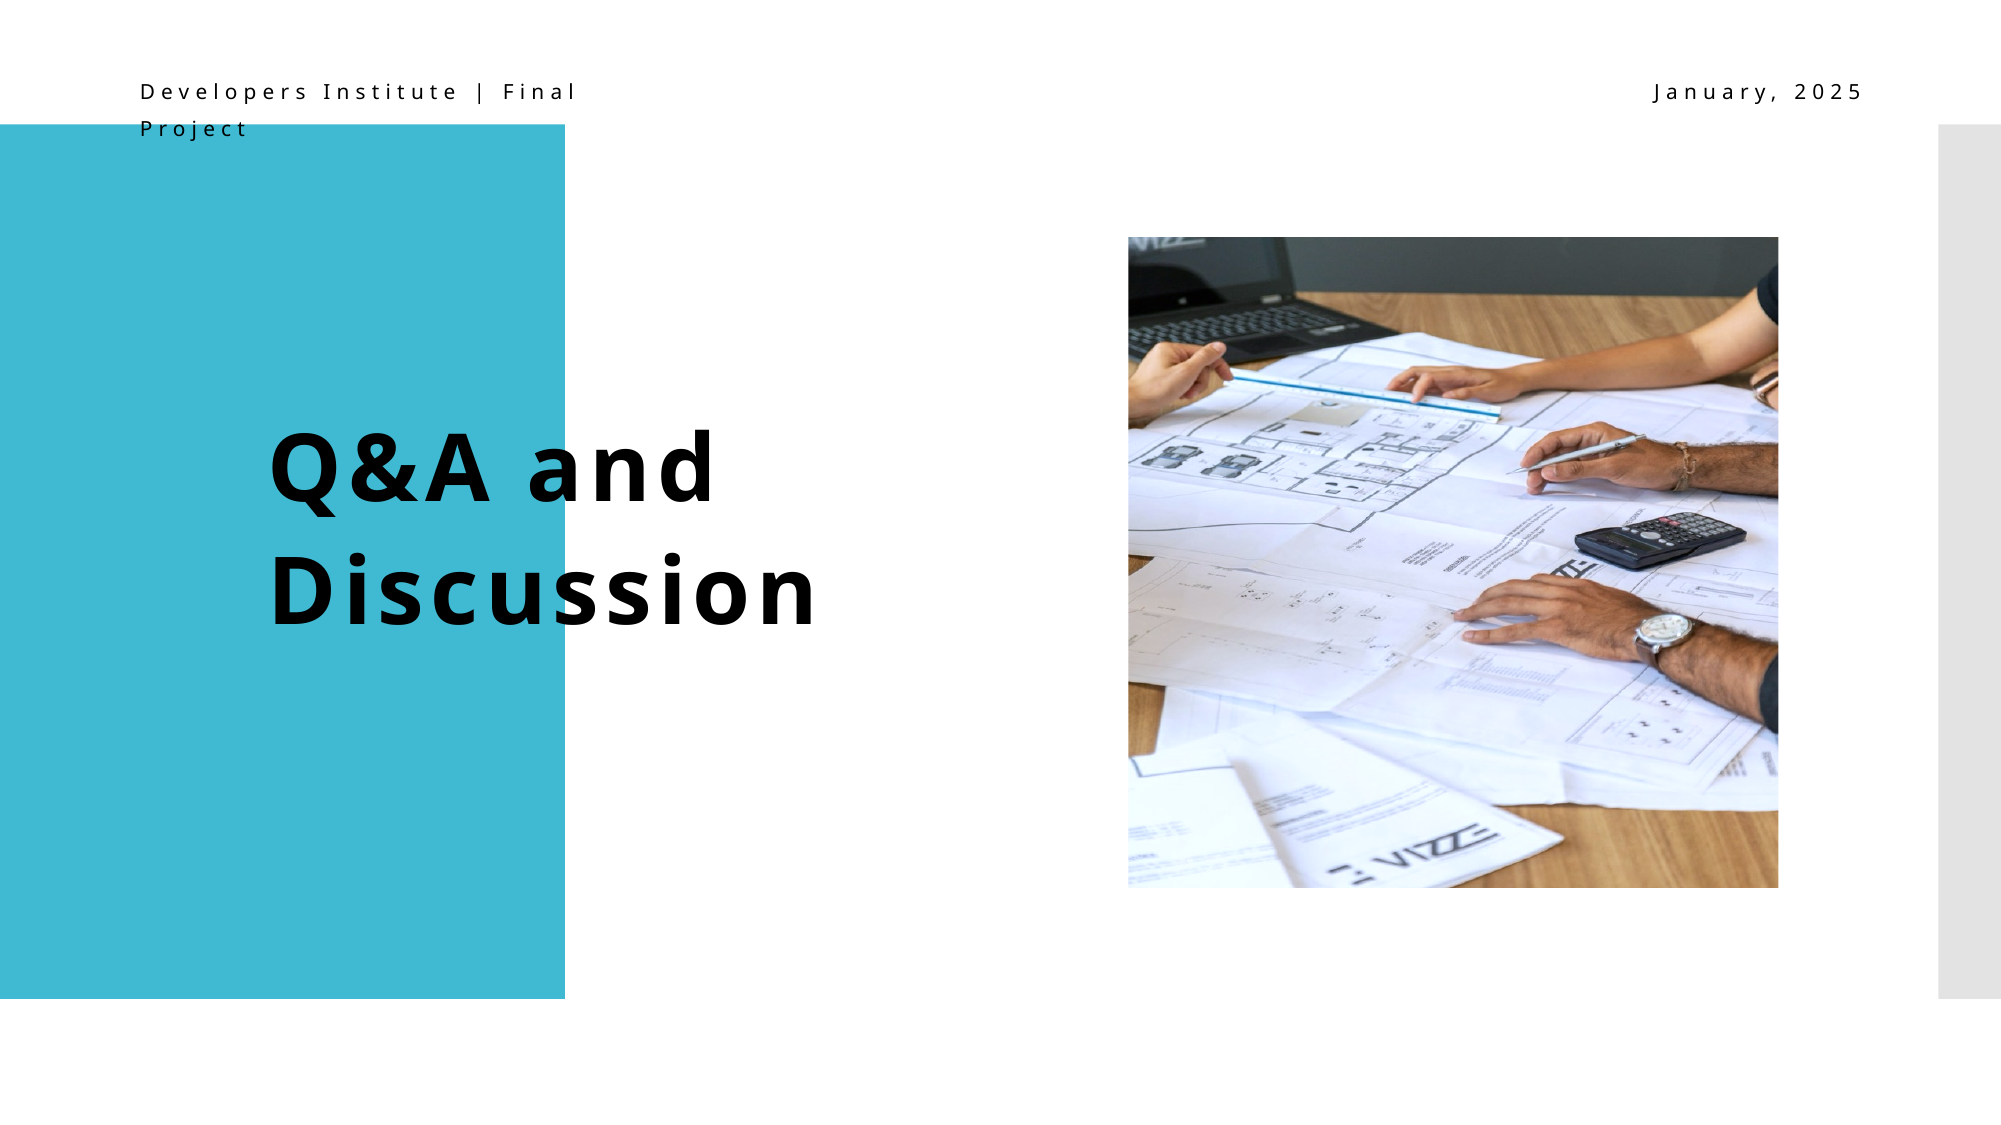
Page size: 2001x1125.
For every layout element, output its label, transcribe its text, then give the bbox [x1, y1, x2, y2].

text_box Developers Institute | Final Project [125, 60, 672, 148]
text_box January, 2025 [1596, 60, 1875, 112]
text_box Q&A and Discussion [252, 388, 852, 652]
picture [1128, 237, 1779, 888]
